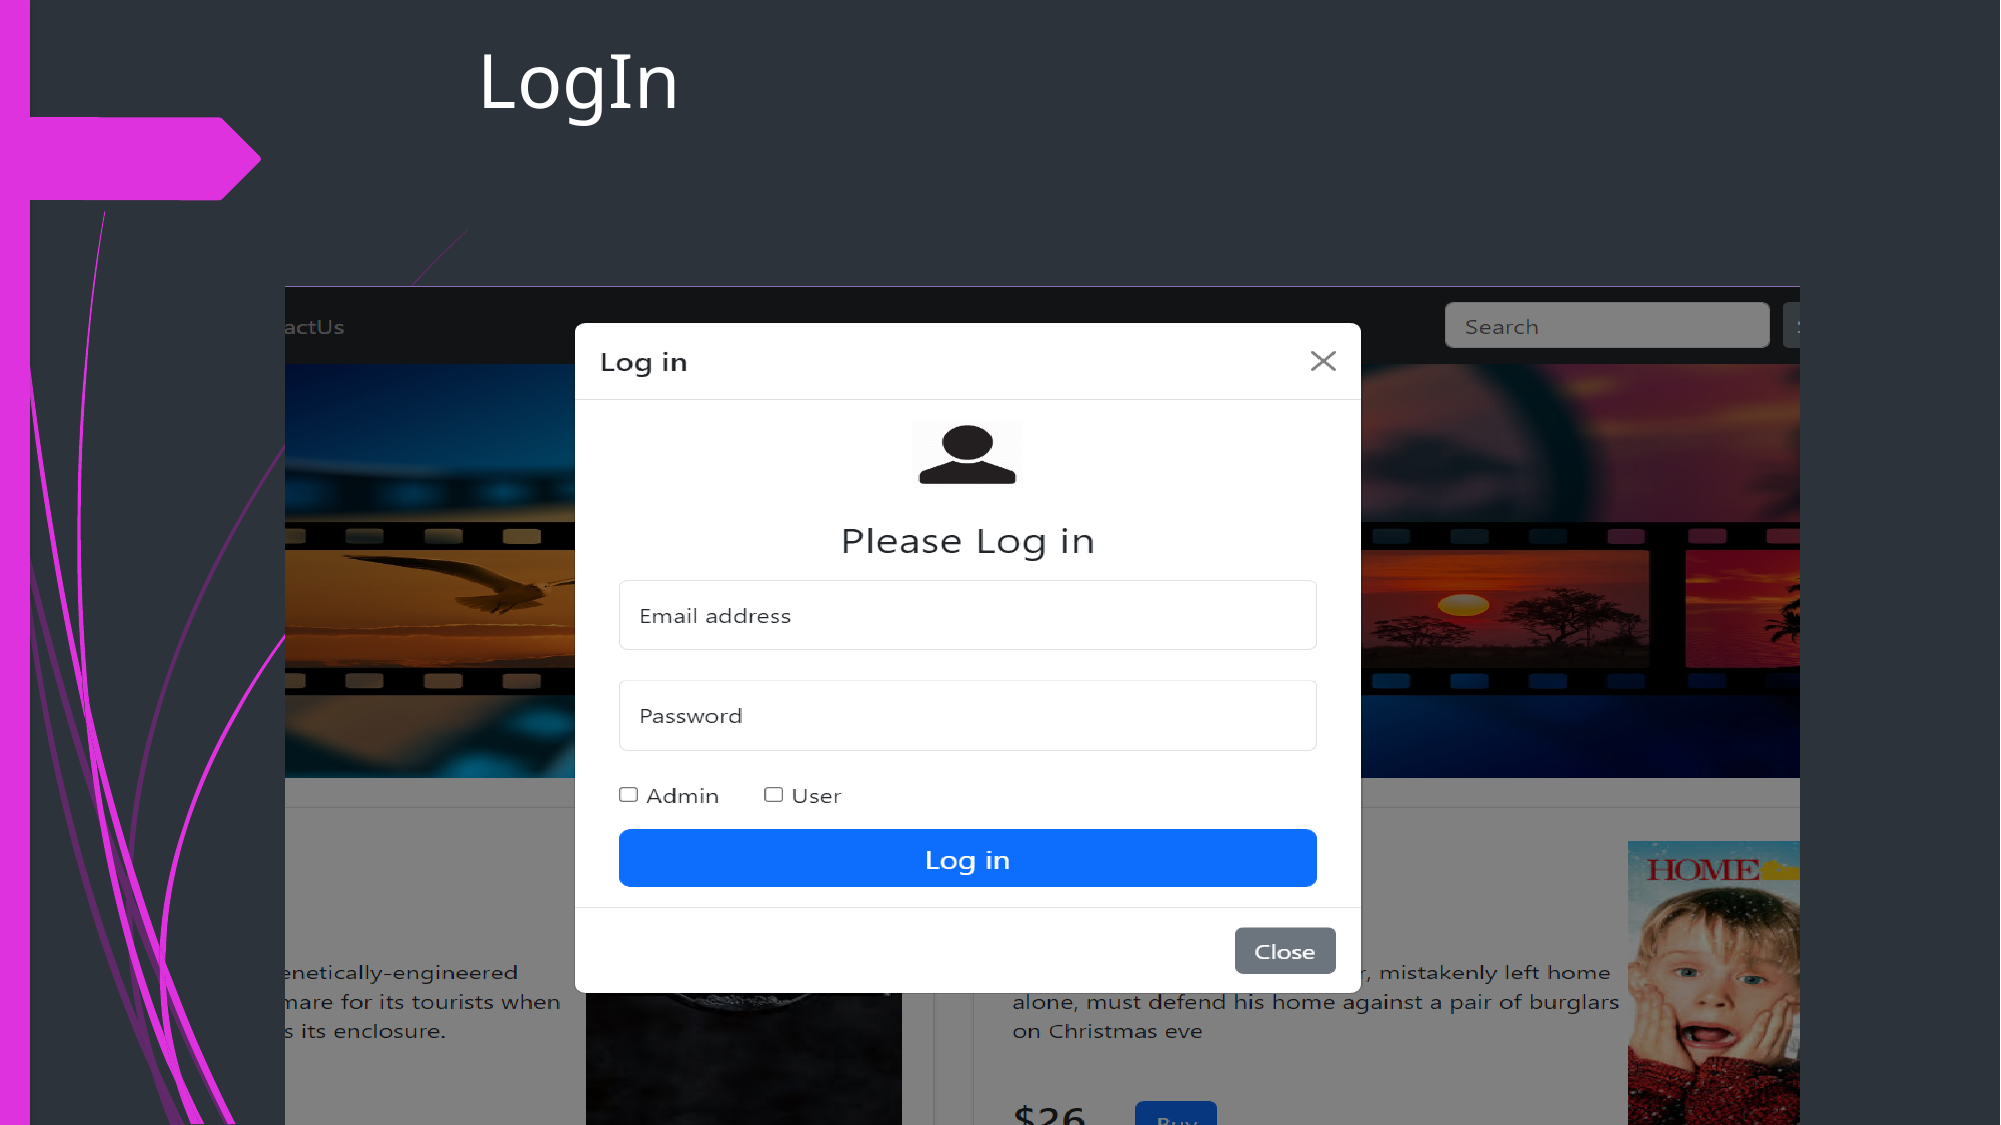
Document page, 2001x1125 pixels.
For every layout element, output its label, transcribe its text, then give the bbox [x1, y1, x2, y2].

title LogIn [462, 25, 1925, 236]
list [285, 286, 1801, 1125]
